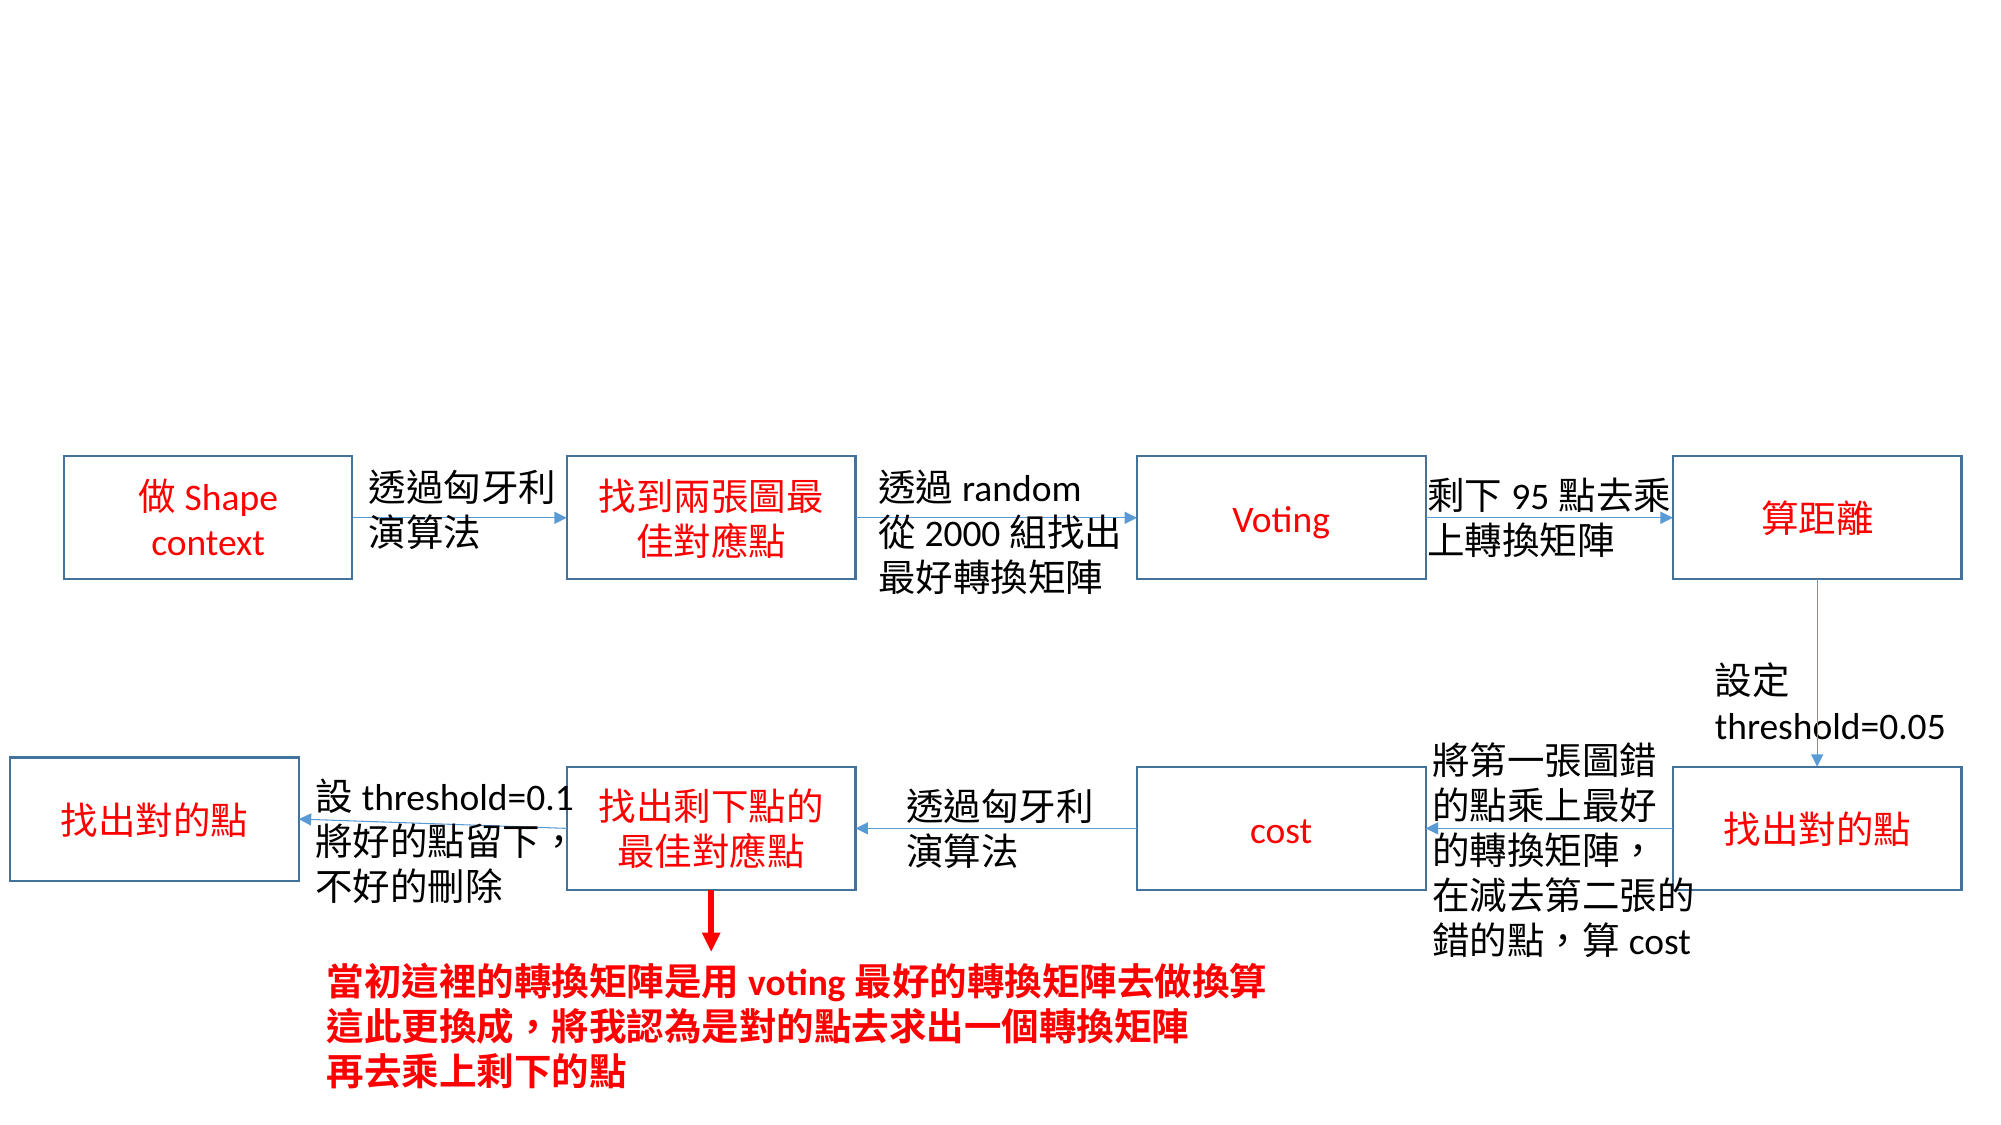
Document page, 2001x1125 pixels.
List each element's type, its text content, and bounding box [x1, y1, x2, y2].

text_box 設定threshold=0.05 [1699, 649, 1817, 755]
text_box 透過random 從2000組找出 最好轉換矩陣 [863, 518, 1137, 606]
text_box 找出對的點 [1710, 766, 1963, 891]
text_box 將第一張圖錯 的點乘上最好 的轉換矩陣， 在減去第二張的 錯的點，算cost [1417, 729, 1710, 970]
text_box 透過random 從2000組找出 最好轉換矩陣 [863, 456, 1137, 517]
text_box Voting [1136, 455, 1427, 580]
text_box 透過匈牙利 演算法 [891, 775, 1109, 828]
text_box 找出對的點 [9, 756, 300, 882]
text_box 透過匈牙利 演算法 [891, 829, 1109, 881]
text_box 剩下95點去乘 上轉換矩陣 [1412, 464, 1686, 570]
text_box 設定threshold=0.05 [1818, 649, 2000, 755]
text_box 當初這裡的轉換矩陣是用voting最好的轉換矩陣去做換算 這此更換成，將我認為是對的點去求出一個轉換矩陣 再去乘上剩下的點 [311, 950, 1282, 1101]
text_box cost [1136, 766, 1417, 891]
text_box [298, 819, 567, 829]
text_box 找出剩下點的最佳對應點 [601, 766, 857, 891]
text_box 找到兩張圖最佳對應點 [566, 455, 857, 580]
text_box 做Shape context [63, 455, 353, 580]
text_box 算距離 [1672, 455, 1963, 580]
text_box 透過匈牙利 演算法 [353, 456, 572, 561]
text_box 設threshold=0.1 將好的點留下，不好的刪除 [300, 766, 601, 916]
